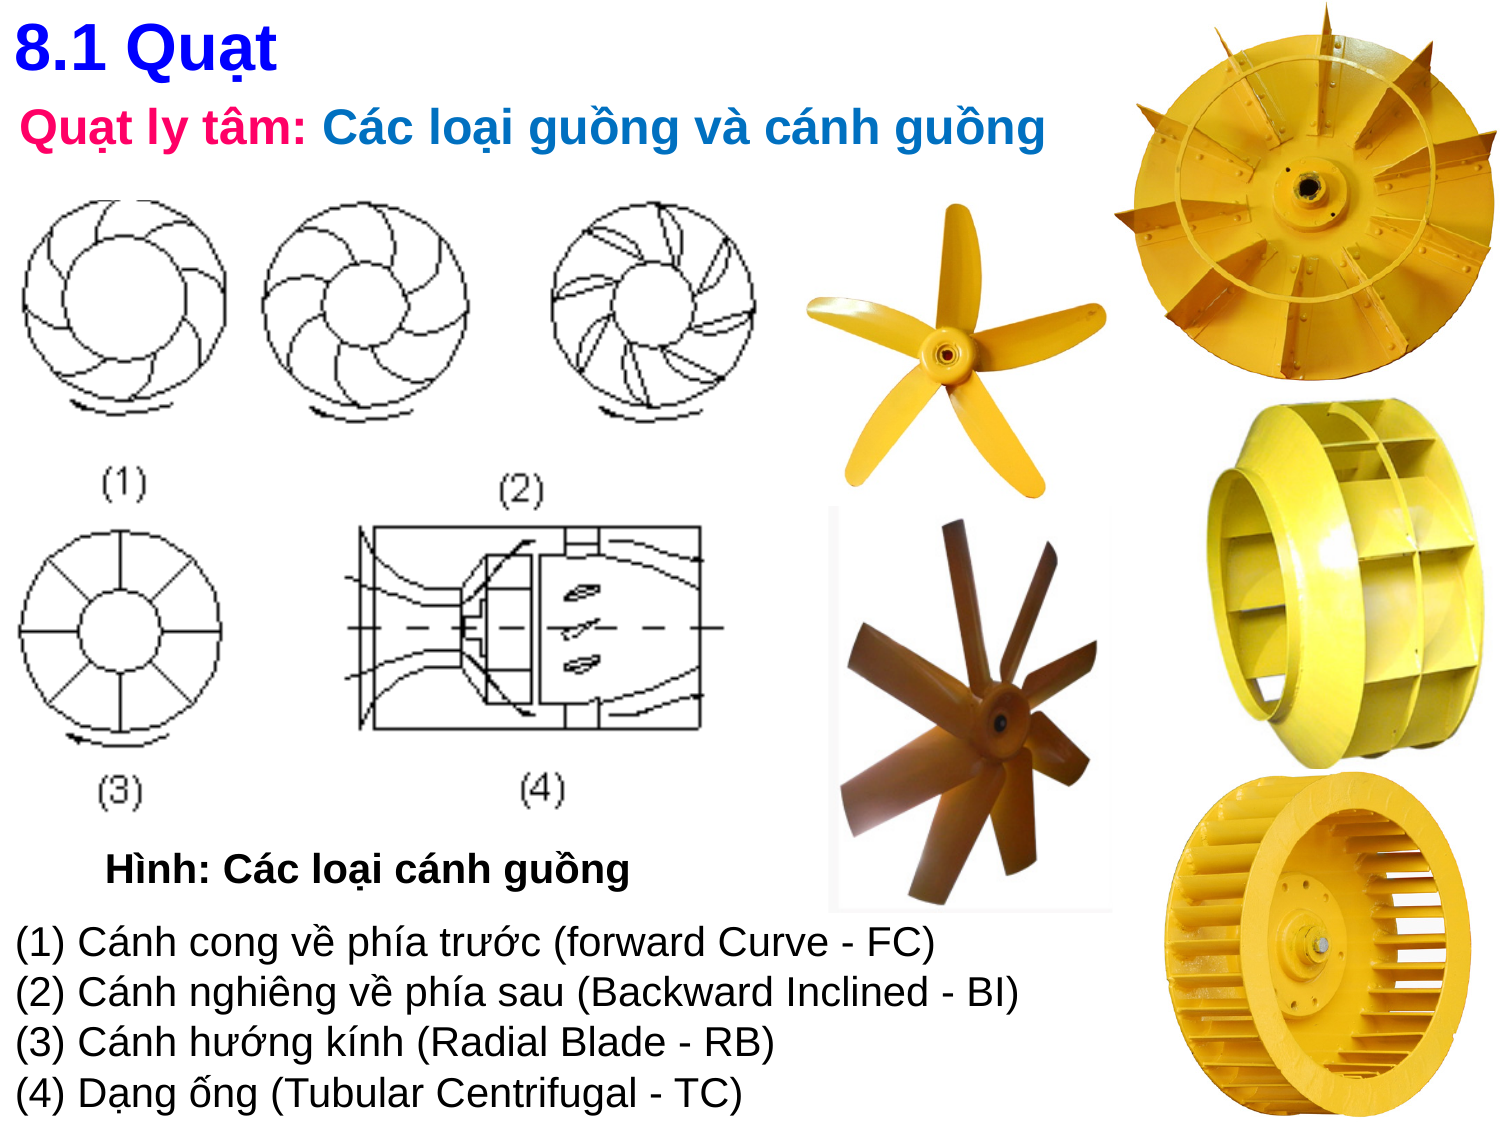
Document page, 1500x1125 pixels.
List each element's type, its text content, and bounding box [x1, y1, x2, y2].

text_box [12, 179, 764, 826]
text_box (1) Cánh cong về phía trước (forward Curve - FC) (2) Cánh nghiêng về phía sau (Backward Inclined - BI) (3) Cánh hướng kính (Radial Blade - RB) (4) Dạng ống (Tubular Centrifugal - TC) [0, 907, 1038, 1123]
picture [828, 506, 1113, 913]
text_box Quạt ly tâm: Các loại guồng và cánh guồng [4, 87, 1063, 163]
text_box Hình: Các loại cánh guồng [90, 834, 646, 900]
picture [804, 0, 1500, 1125]
text_box 8.1 Quạt [0, 0, 1110, 89]
